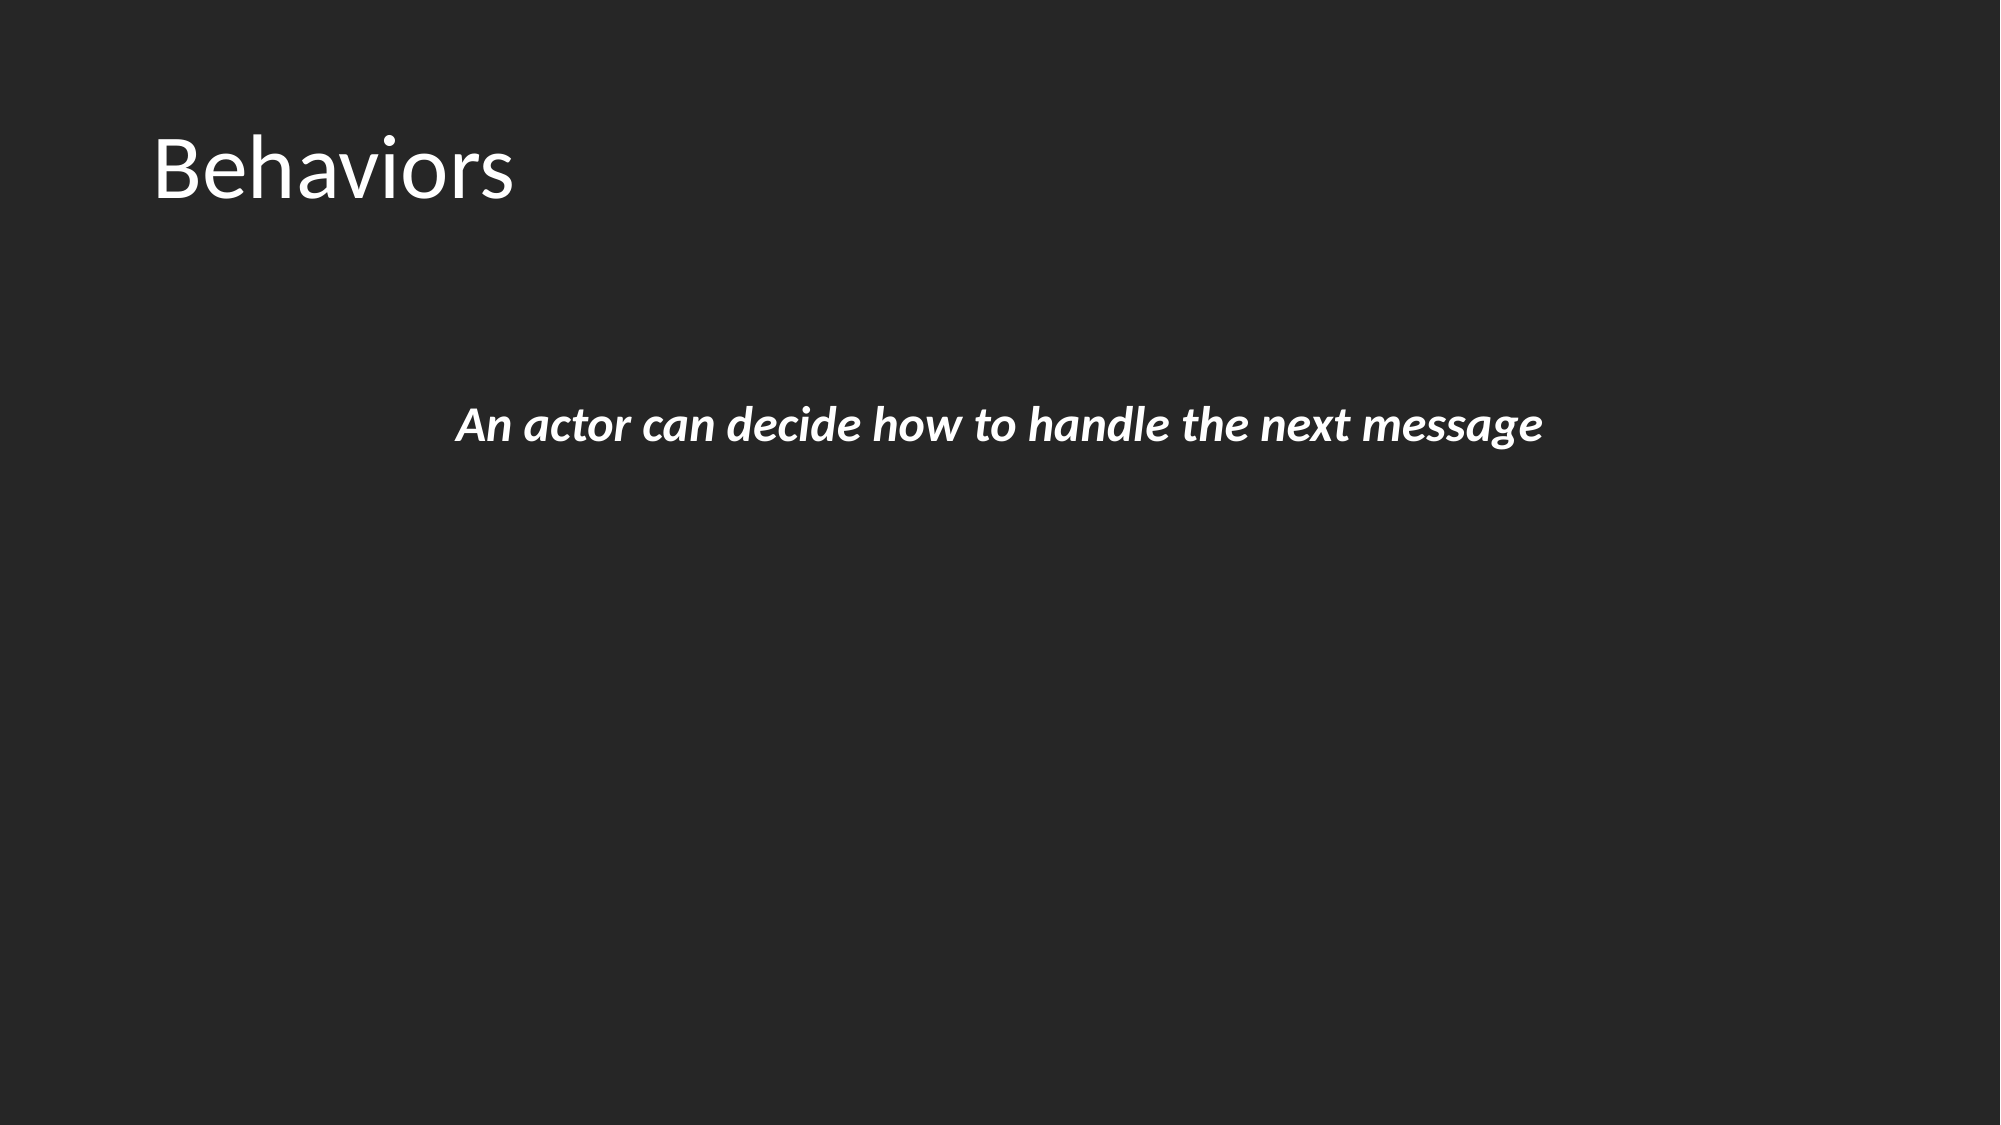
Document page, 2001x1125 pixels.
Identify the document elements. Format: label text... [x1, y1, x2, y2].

title Behaviors [137, 59, 1863, 278]
list An actor can decide how to handle the next message [137, 299, 1863, 1014]
